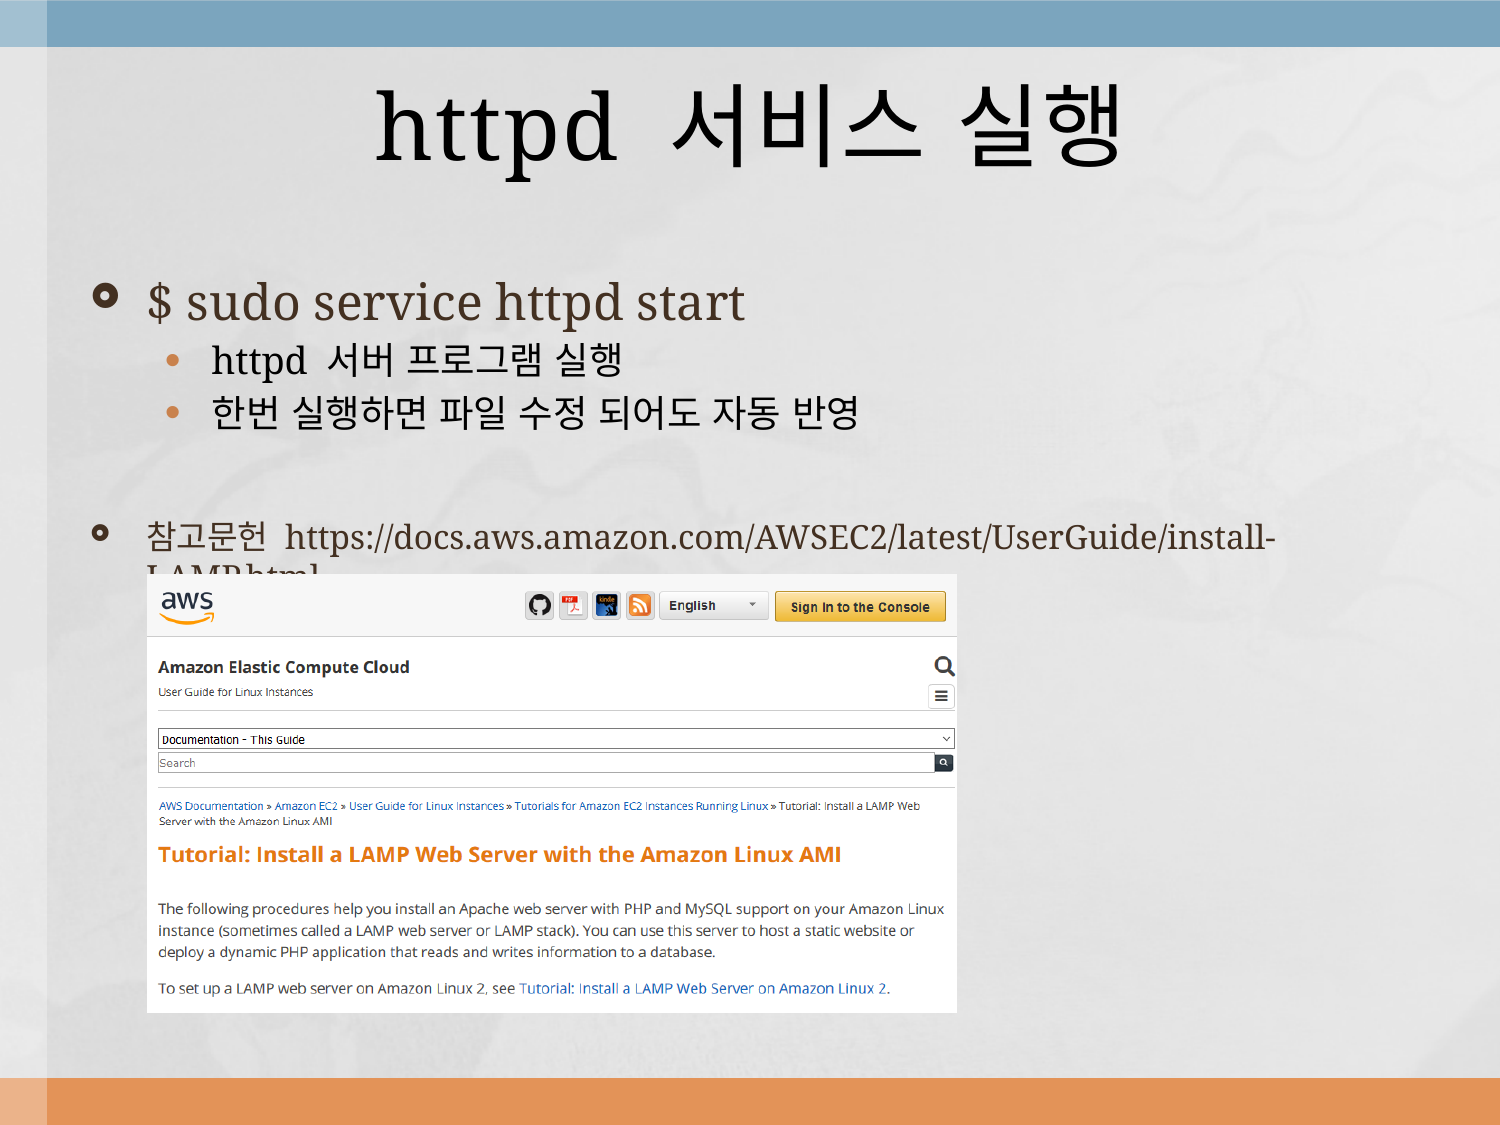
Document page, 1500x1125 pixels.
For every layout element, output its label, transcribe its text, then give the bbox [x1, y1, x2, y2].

title httpd 서비스 실행 [49, 46, 1454, 202]
list $ sudo service httpd start httpd 서버 프로그램 실행 한번 실행하면 파일 수정 되어도 자동 반영 참고문헌 https://docs.aws.amazon.com/AWSEC2/latest/UserGuide/install-LAMP.html [75, 262, 1425, 622]
picture [147, 574, 957, 1013]
